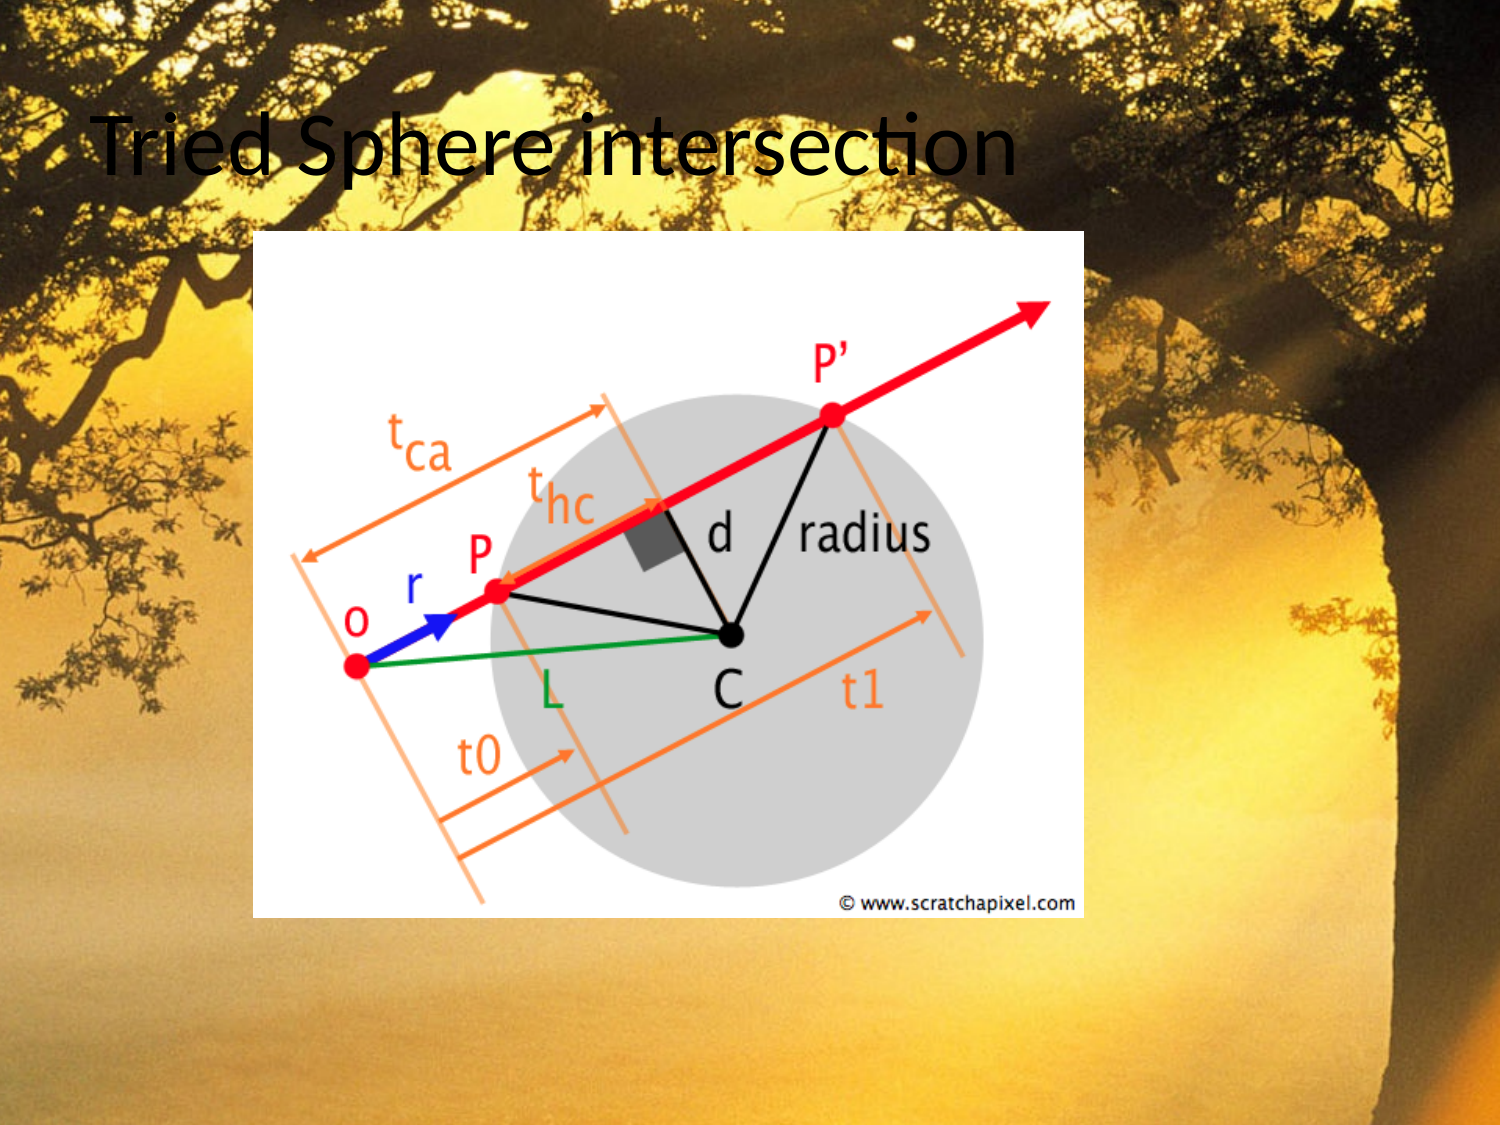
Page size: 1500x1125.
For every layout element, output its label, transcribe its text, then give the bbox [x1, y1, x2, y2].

picture [0, 0, 1500, 1125]
text_box Tried Sphere intersection [74, 45, 1425, 233]
